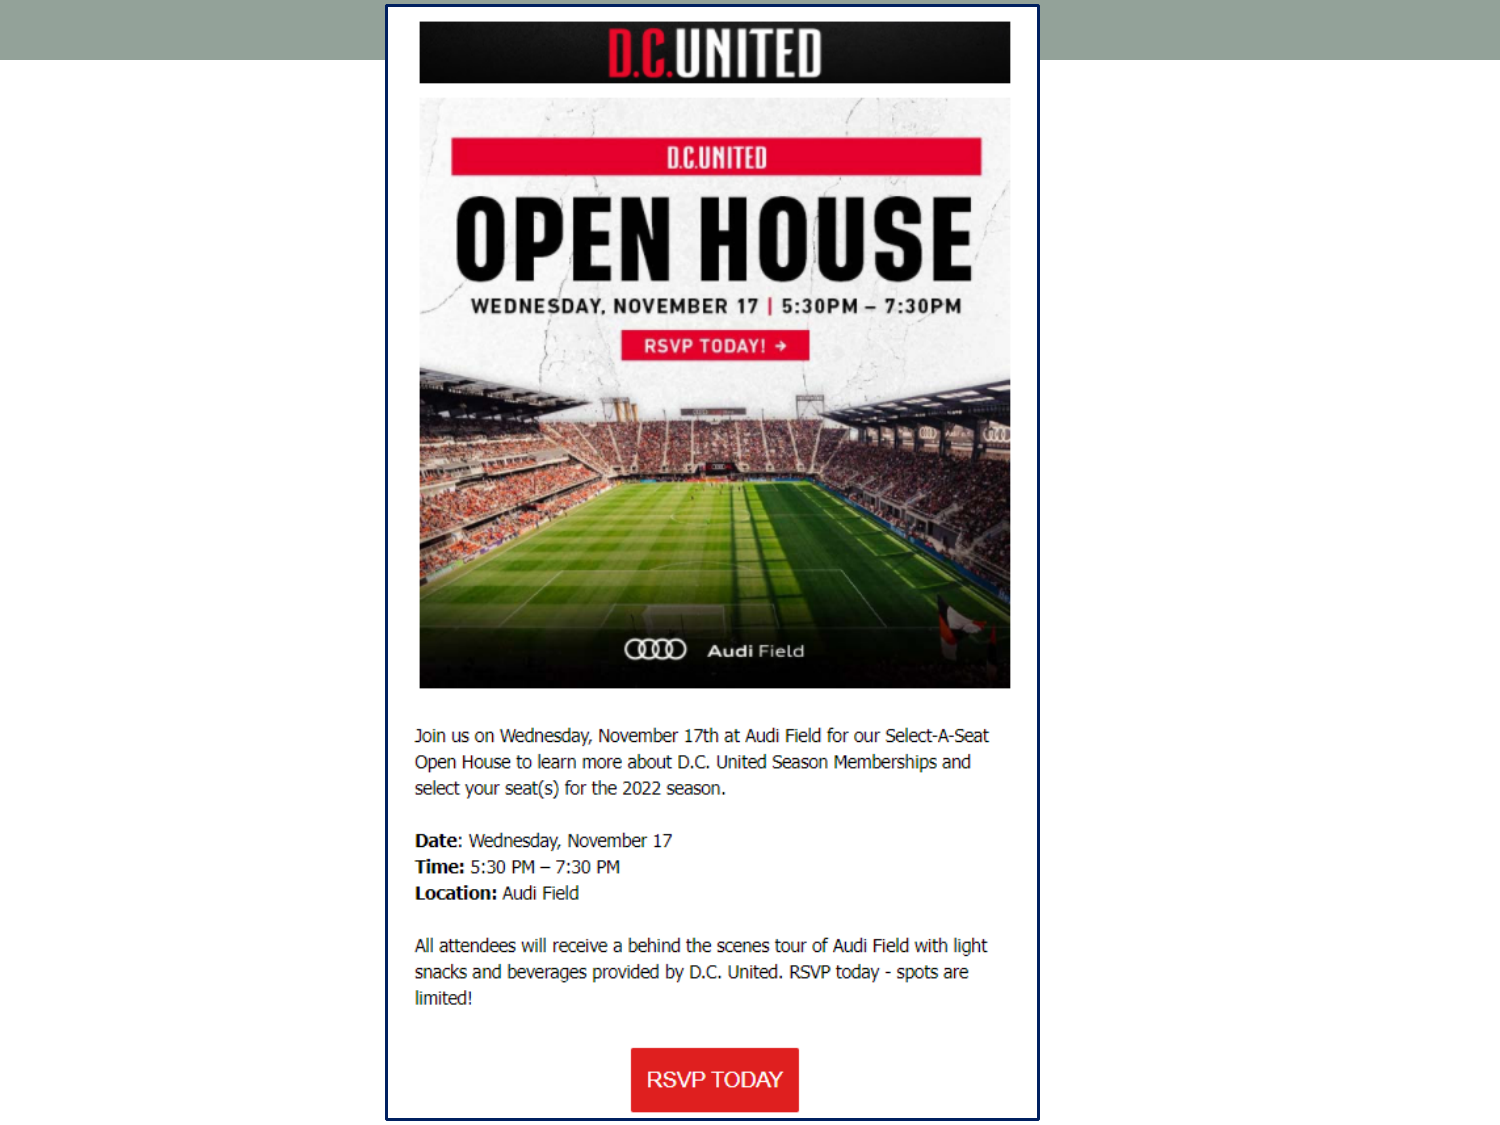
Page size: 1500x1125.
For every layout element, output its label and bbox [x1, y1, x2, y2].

picture [387, 6, 1038, 1119]
